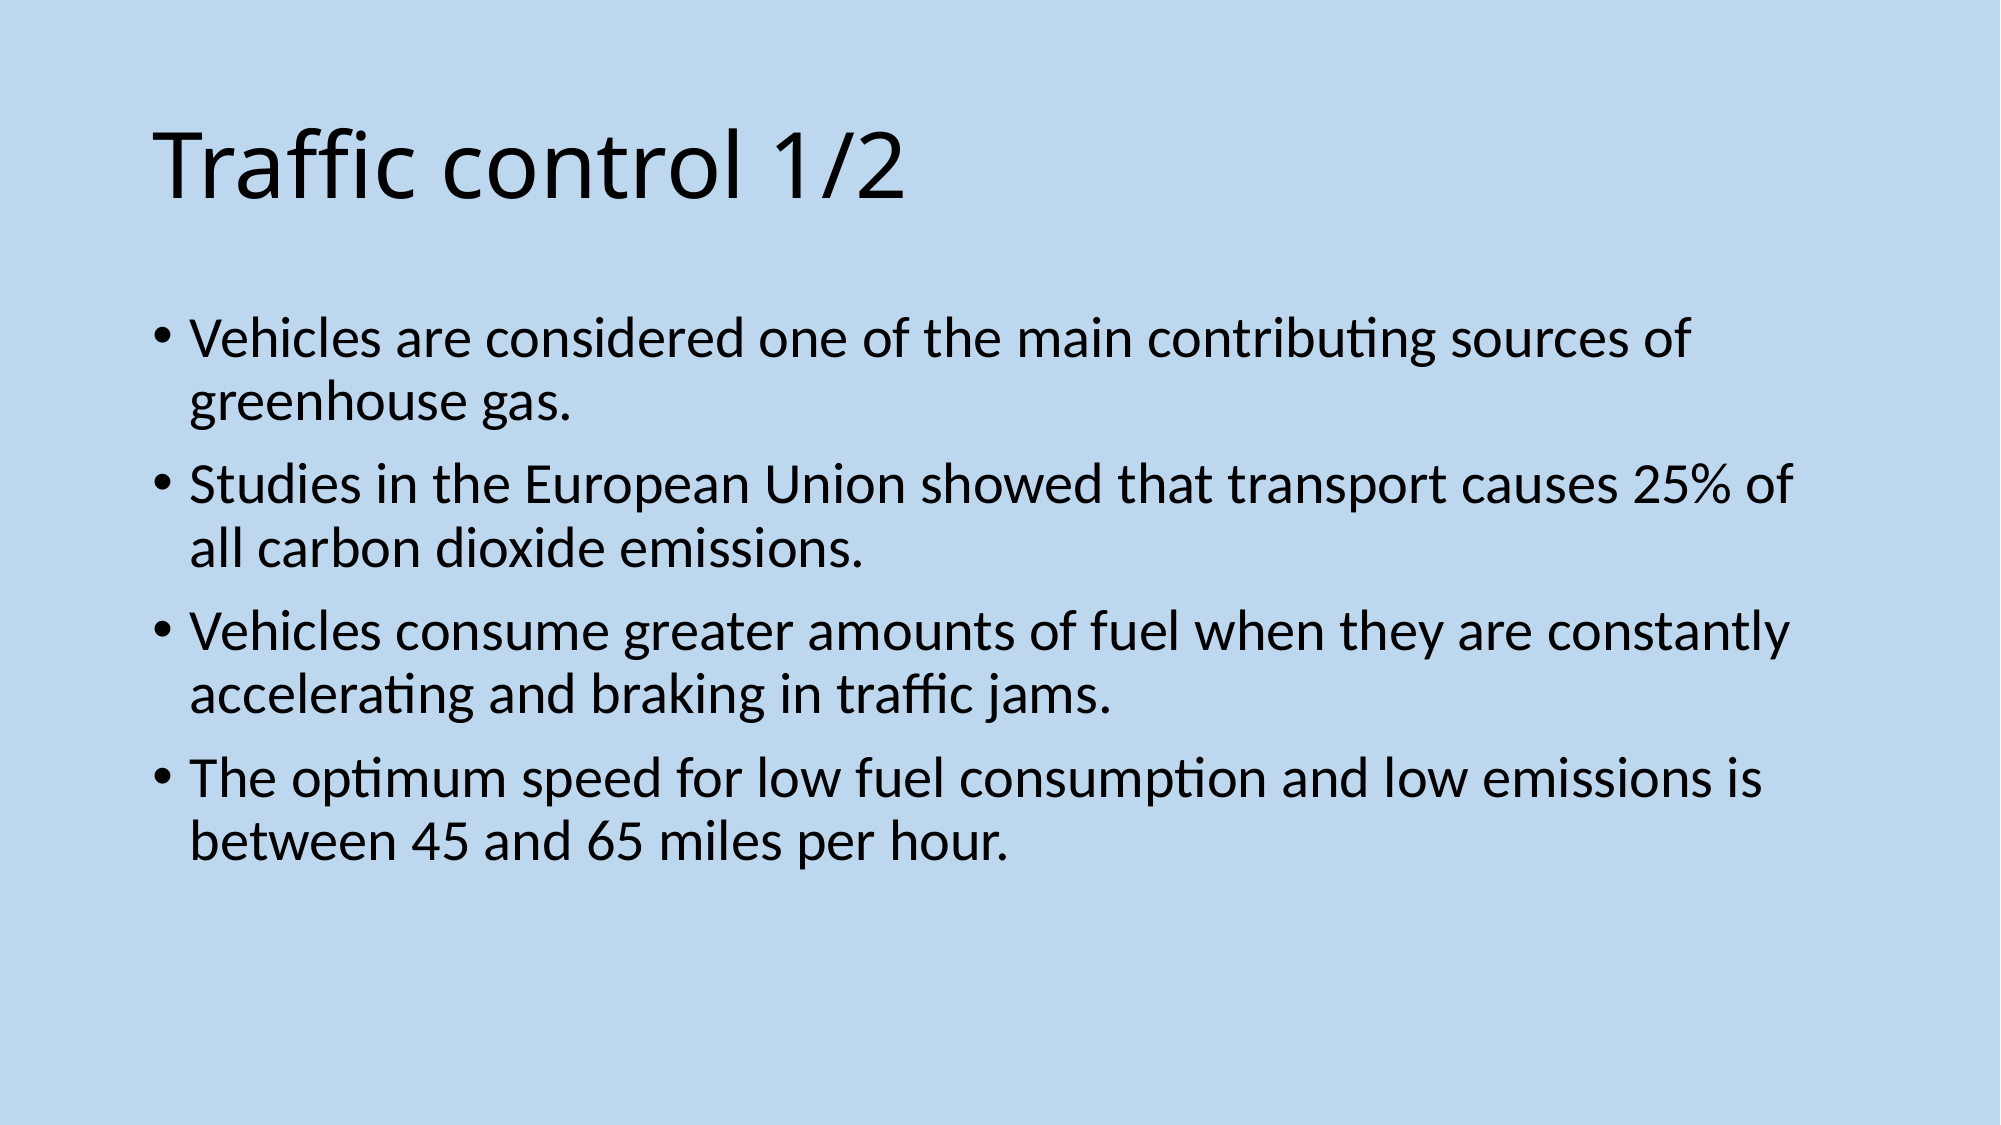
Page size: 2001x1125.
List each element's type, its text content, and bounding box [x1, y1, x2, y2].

title Traffic control 1/2 [137, 59, 1863, 278]
list Vehicles are considered one of the main contributing sources of greenhouse gas. Studies in the European Union showed that transport causes 25% of all carbon dioxide emissions. Vehicles consume greater amounts of fuel when they are constantly accelerating and braking in traffic jams. The optimum speed for low fuel consumption and low emissions is between 45 and 65 miles per hour. [137, 299, 1863, 1014]
